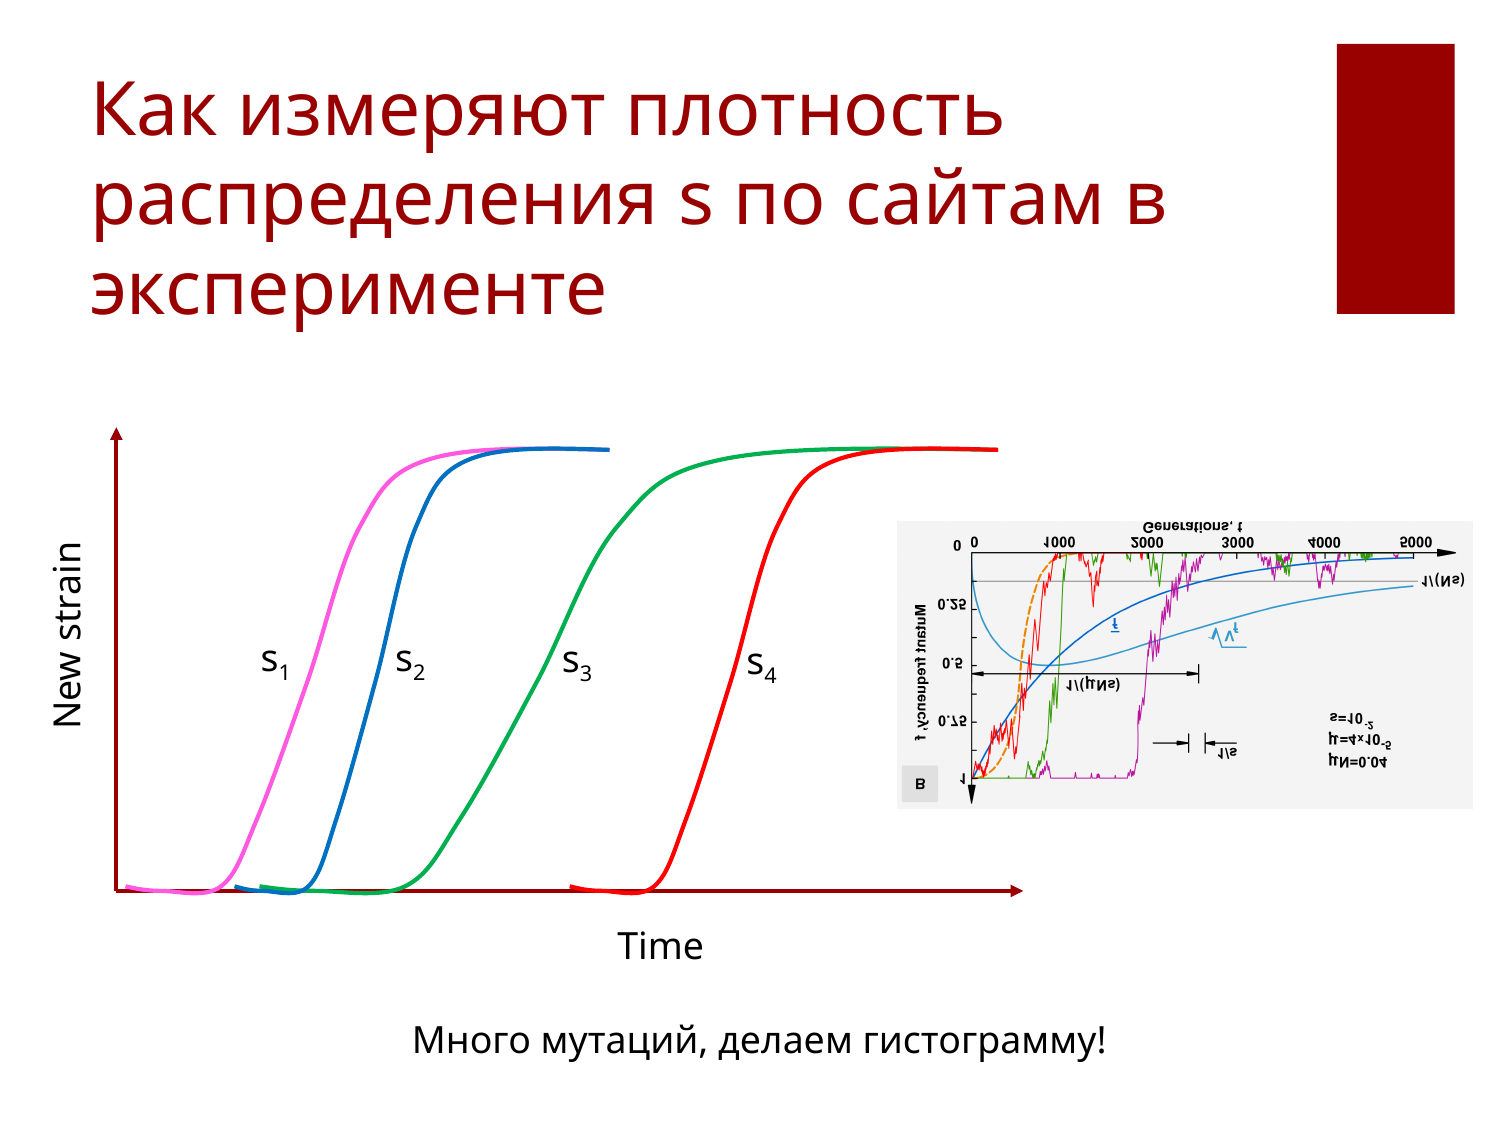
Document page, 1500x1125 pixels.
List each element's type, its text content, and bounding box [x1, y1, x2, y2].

text_box [387, 447, 610, 646]
text_box [125, 447, 529, 890]
text_box s3 [547, 627, 608, 694]
text_box [561, 447, 906, 681]
text_box New strain [35, 526, 96, 745]
text_box Time [602, 914, 720, 975]
title Как измеряют плотность распределения s по сайтам в эксперименте [75, 149, 1287, 338]
text_box [307, 659, 585, 890]
picture [897, 521, 1473, 811]
text_box Много мутаций, делаем гистограмму! [397, 1008, 1123, 1068]
text_box [234, 659, 401, 890]
text_box [569, 676, 757, 890]
text_box s4 [731, 629, 792, 696]
text_box [744, 447, 999, 660]
text_box s1 [245, 626, 306, 693]
text_box s2 [380, 626, 441, 693]
